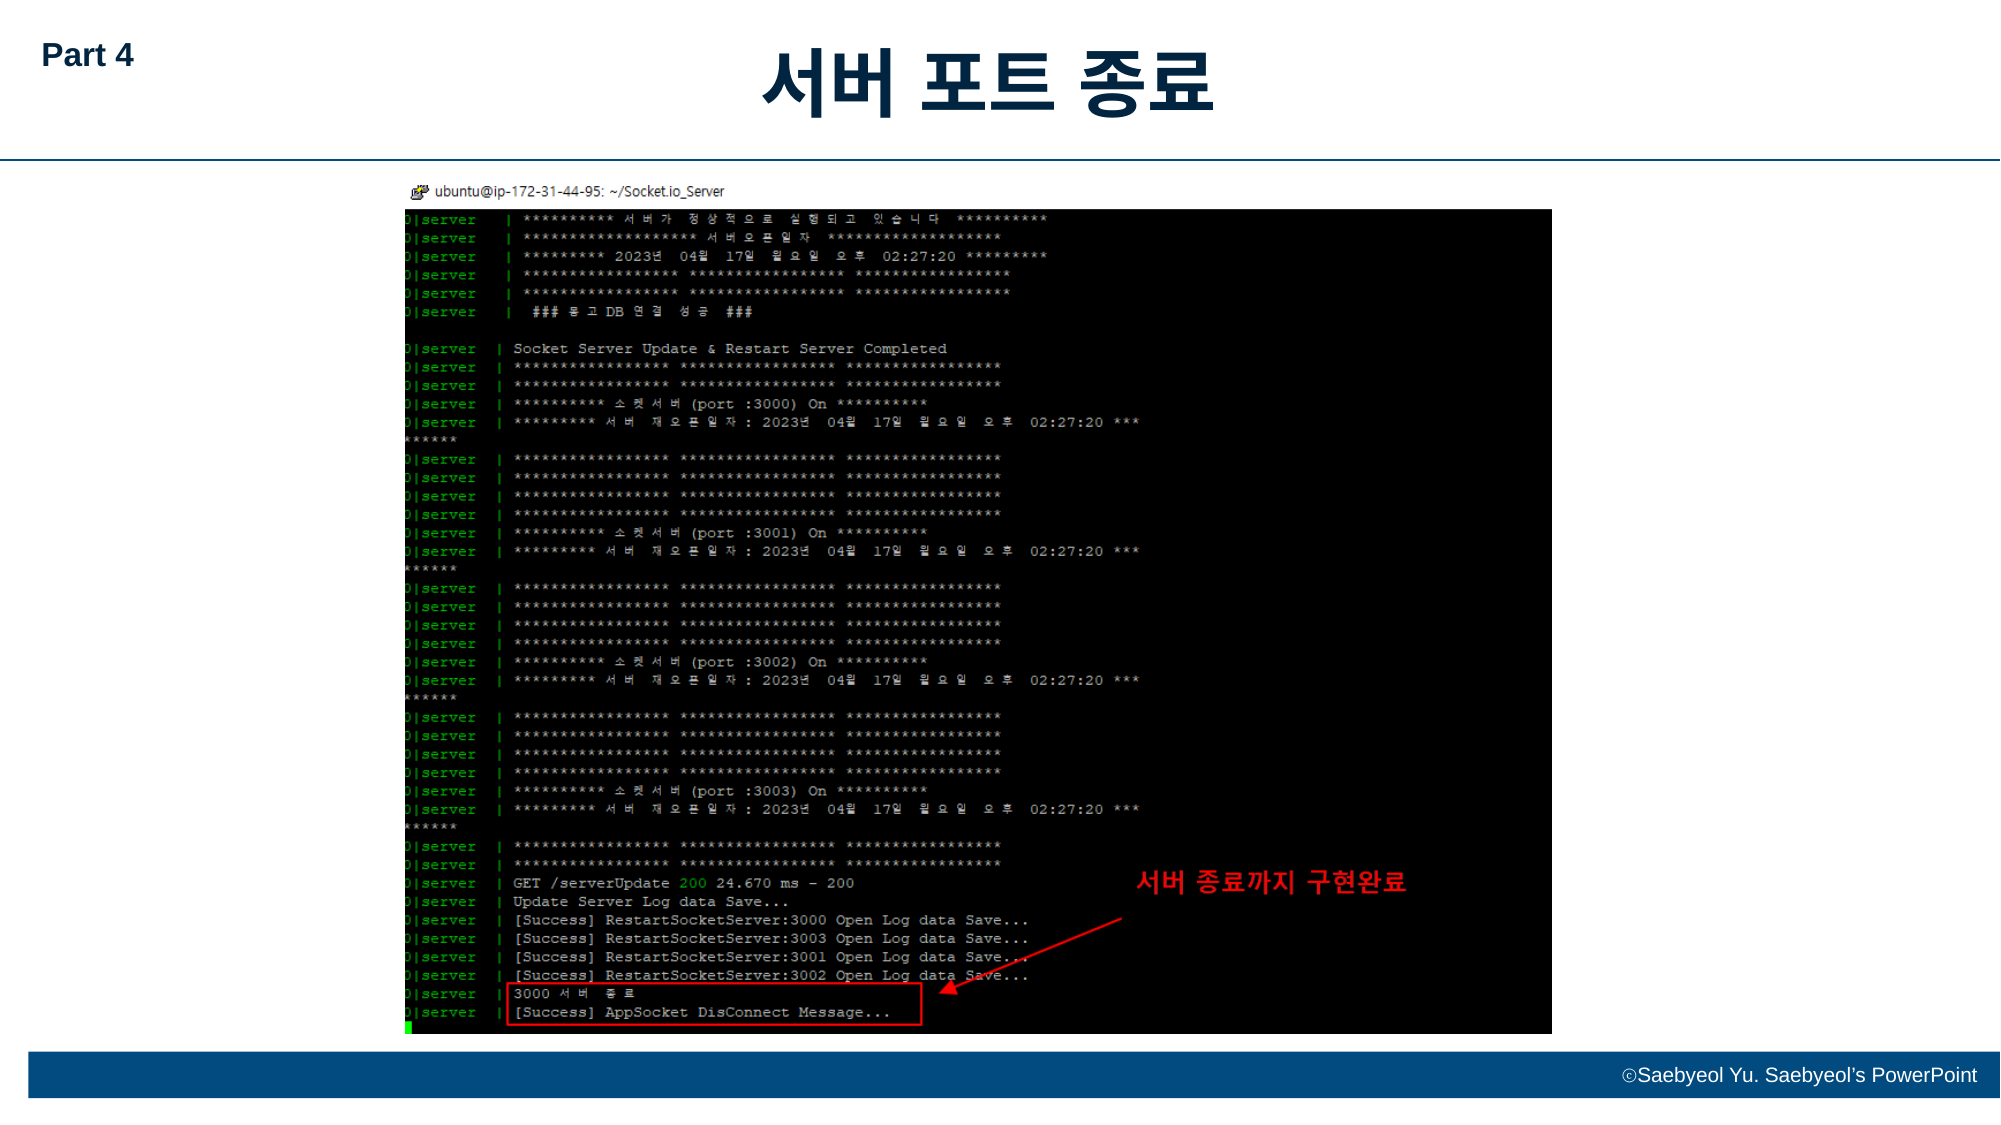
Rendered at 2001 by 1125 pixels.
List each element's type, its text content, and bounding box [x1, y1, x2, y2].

text_box Part 4 [26, 26, 165, 81]
text_box 서버 포트 종료 [290, 28, 1649, 134]
picture [405, 185, 1552, 1035]
